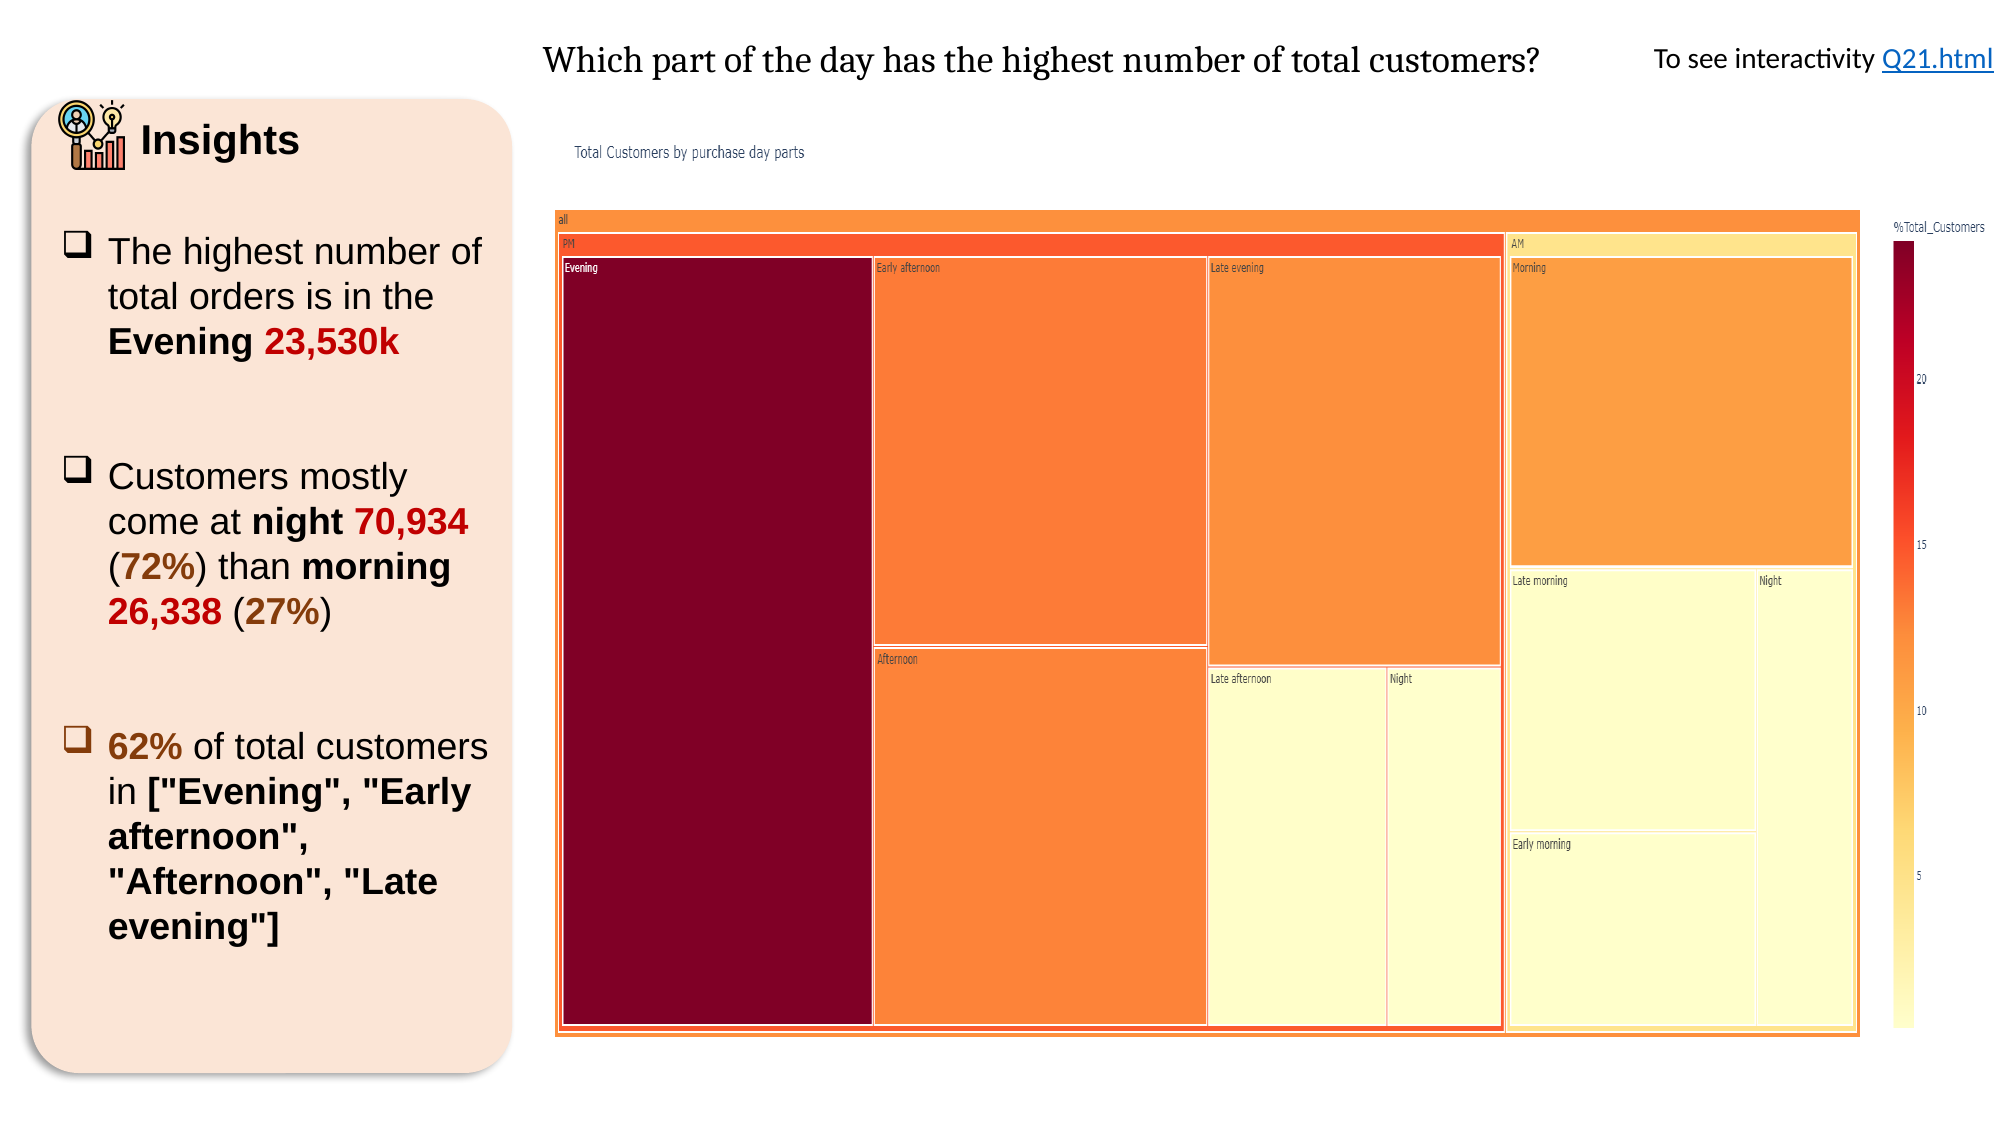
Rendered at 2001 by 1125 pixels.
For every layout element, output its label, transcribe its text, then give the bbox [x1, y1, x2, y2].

text_box The highest number of total orders is in the Evening 23,530k Customers mostly come at night 70,934 (72%) than morning 26,338 (27%) 62% of total customers in ["Evening", "Early afternoon", "Afternoon", "Late evening"] [46, 220, 499, 1000]
text_box Insights [126, 105, 394, 170]
text_box [30, 98, 499, 1075]
text_box Which part of the day has the highest number of total customers? [527, 27, 1615, 87]
picture [499, 108, 2000, 1119]
text_box To see interactivity Q21.html [1639, 32, 2000, 82]
picture [57, 99, 126, 171]
